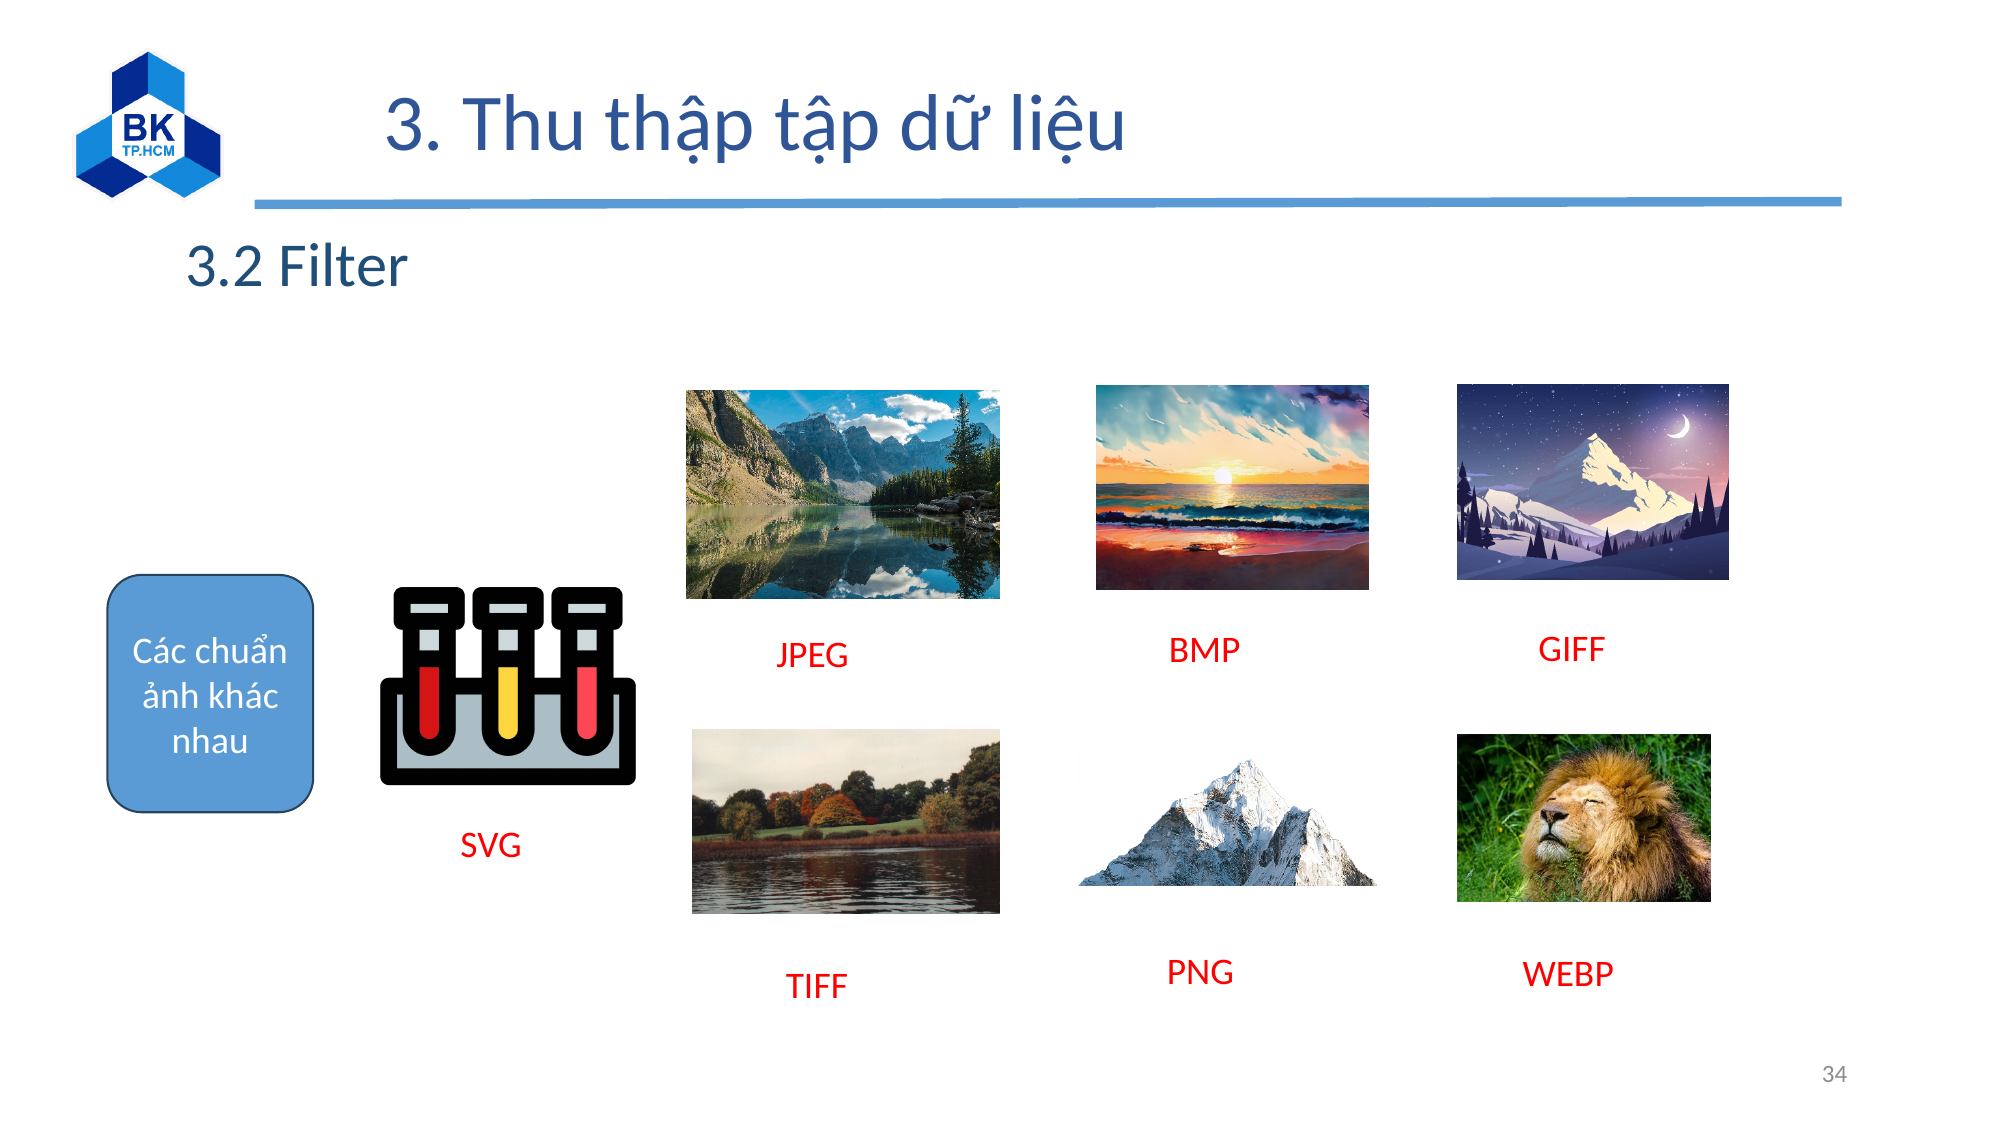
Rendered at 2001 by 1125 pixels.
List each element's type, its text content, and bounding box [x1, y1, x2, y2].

slide_number 34 [1412, 1042, 1863, 1103]
text_box SVG [401, 814, 581, 872]
text_box JPEG [723, 622, 902, 683]
text_box Các chuẩn ảnh khác nhau [106, 573, 315, 814]
text_box TIFF [727, 953, 907, 1014]
picture [835, 390, 844, 395]
text_box BMP [1115, 617, 1294, 678]
picture [1457, 734, 1711, 902]
picture [686, 390, 1001, 599]
picture [1078, 748, 1377, 886]
text_box PNG [1111, 939, 1290, 999]
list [72, 47, 225, 202]
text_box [254, 201, 1842, 205]
picture [380, 558, 636, 814]
picture [1096, 385, 1369, 590]
text_box WEBP [1478, 941, 1658, 1002]
text_box GIFF [1482, 616, 1662, 676]
picture [692, 729, 1001, 914]
picture [1456, 384, 1729, 580]
title 3. Thu thập tập dữ liệu [368, 72, 1890, 176]
text_box 3.2 Filter [170, 216, 571, 307]
